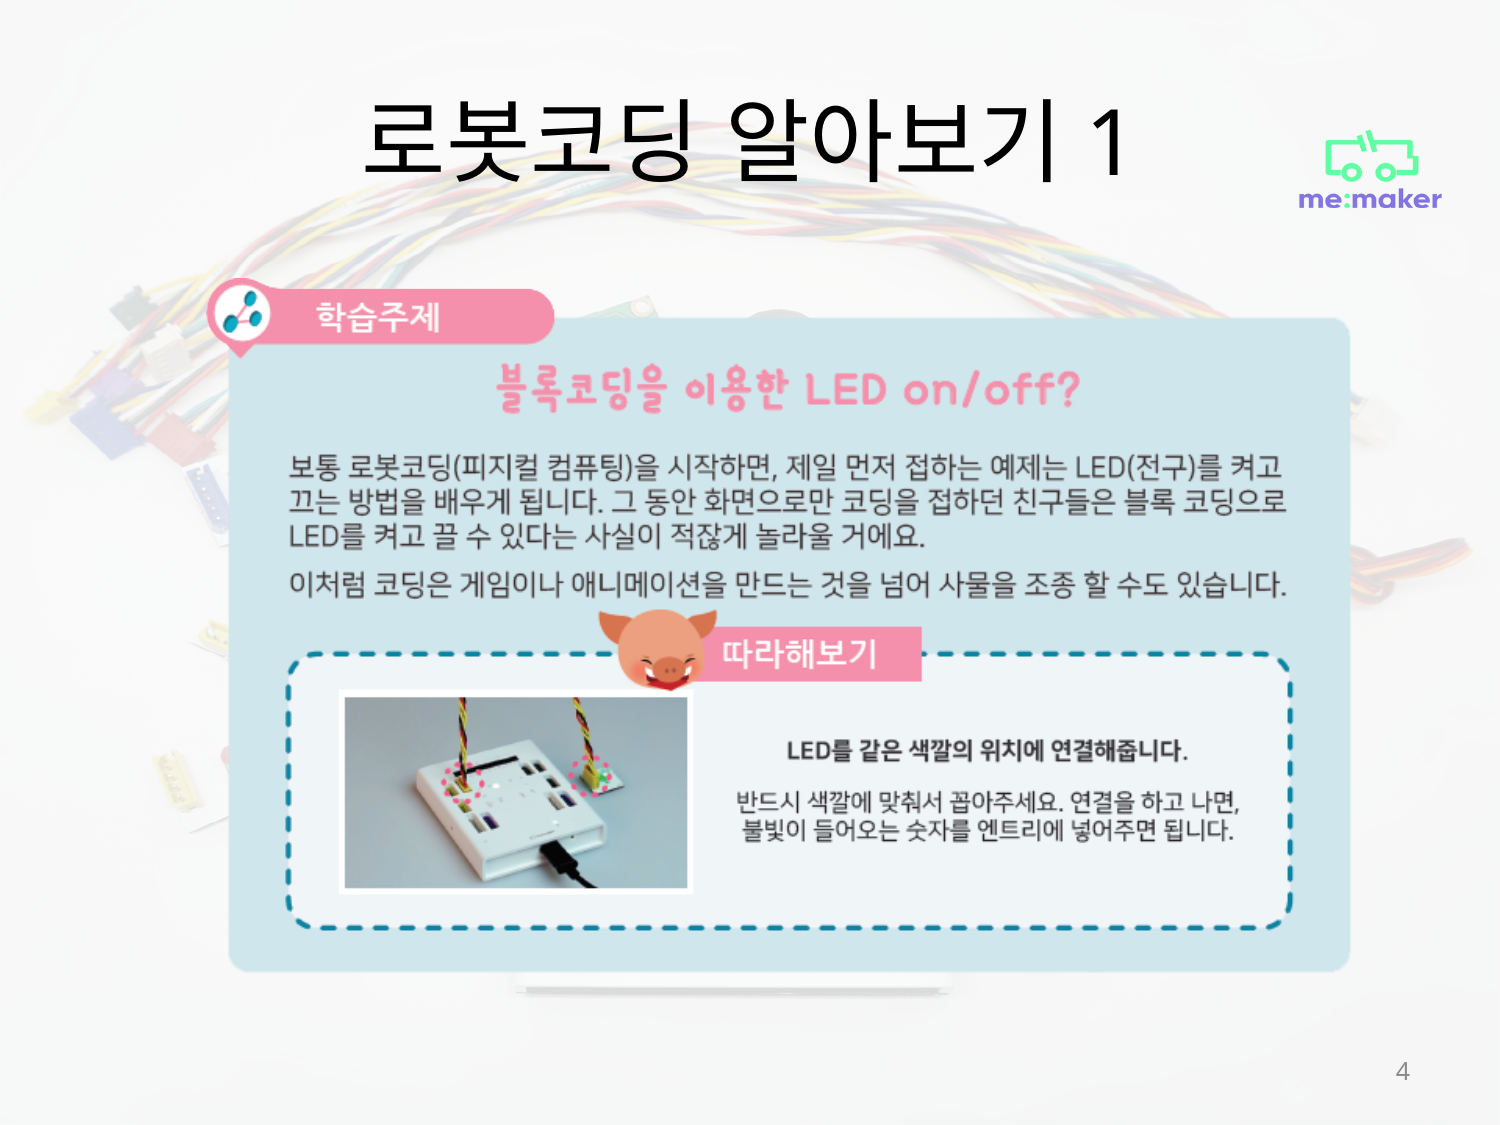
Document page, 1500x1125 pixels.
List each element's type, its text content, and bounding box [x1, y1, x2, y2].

slide_number 4 [1074, 1042, 1425, 1103]
picture [0, 0, 1500, 1125]
title 로봇코딩 알아보기1 [75, 45, 1425, 233]
